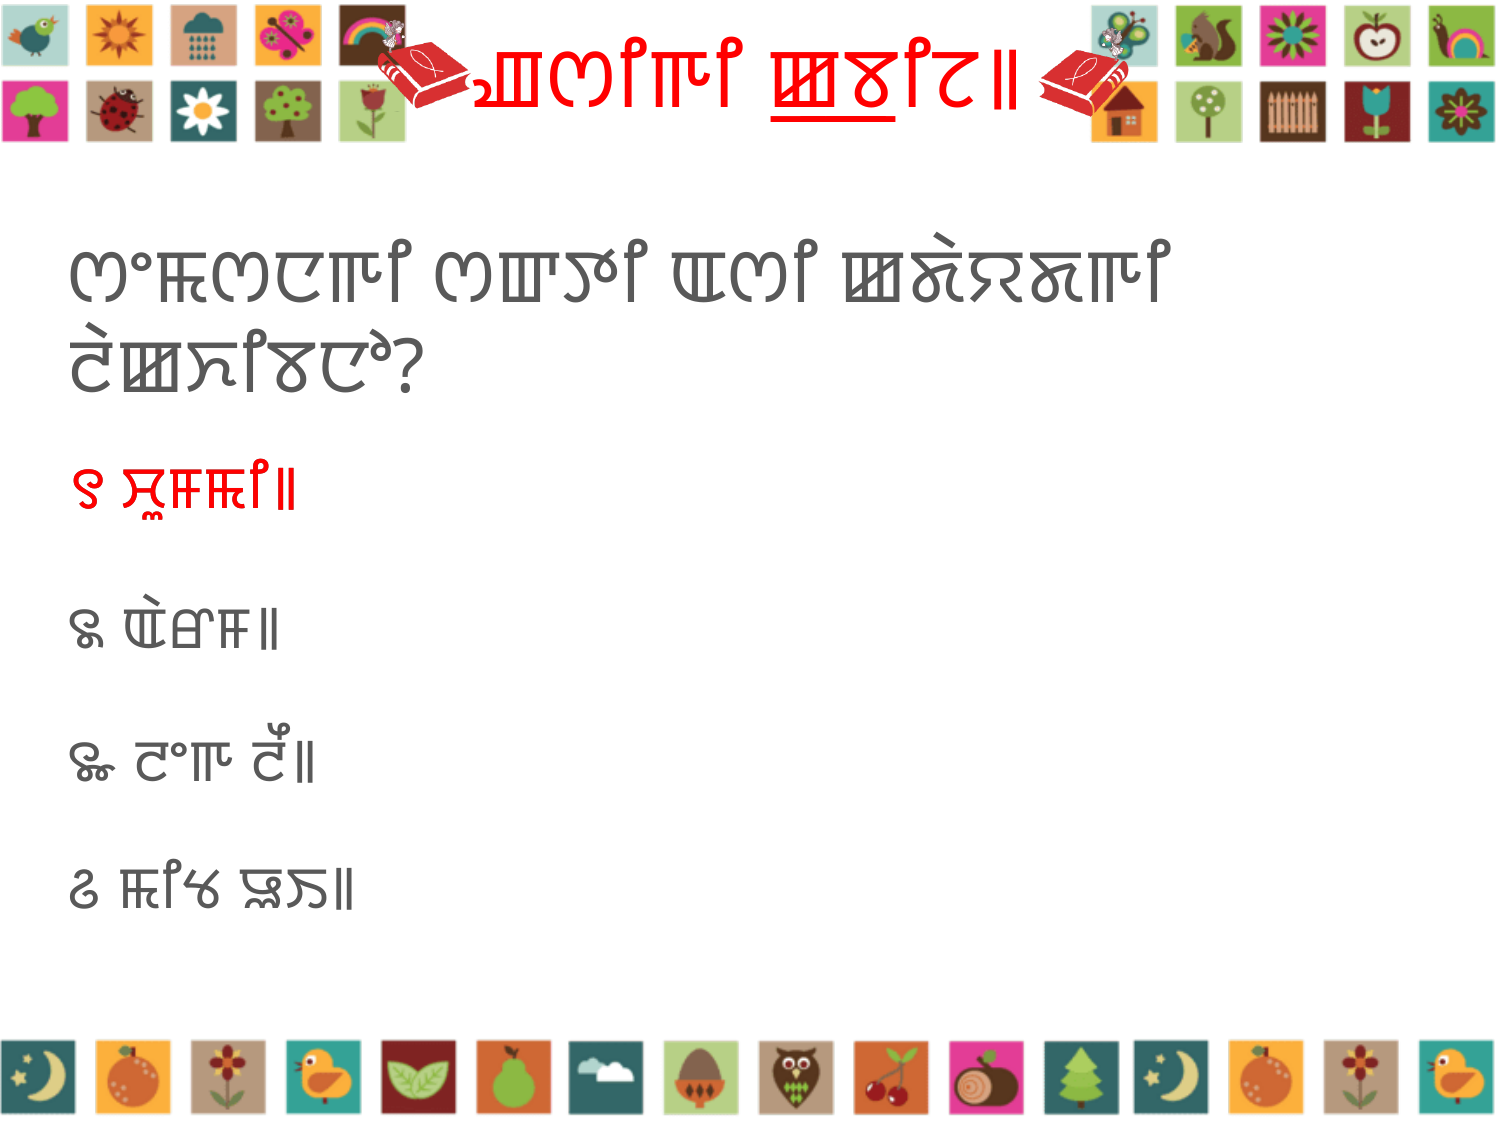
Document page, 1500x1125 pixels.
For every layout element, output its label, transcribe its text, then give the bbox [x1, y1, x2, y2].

text_box ꯳ ꯂꯦꯒ ꯂꯩ꯫ [53, 716, 1483, 801]
text_box ꯲ ꯑꯥꯔꯝ꯫ [53, 582, 1436, 668]
picture [0, 3, 503, 150]
text_box ꯴ ꯃꯤꯠ ꯎꯏ꯫ [53, 842, 1483, 928]
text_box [0, 1028, 1500, 1118]
text_box ꯉꯁꯤꯒꯤ ꯀ꯭ꯕꯤꯖ꯫ [425, 16, 1078, 131]
text_box ꯁꯦꯃꯁꯅꯒꯤ ꯁꯛꯇꯤ ꯑꯁꯤ ꯀꯗꯥꯌꯗꯒꯤ ꯂꯥꯀꯈꯤꯕꯅꯣ? [53, 219, 1436, 415]
text_box ꯱ ꯆꯨꯝꯃꯤ꯫ [56, 442, 1486, 528]
picture [1007, 3, 1500, 150]
